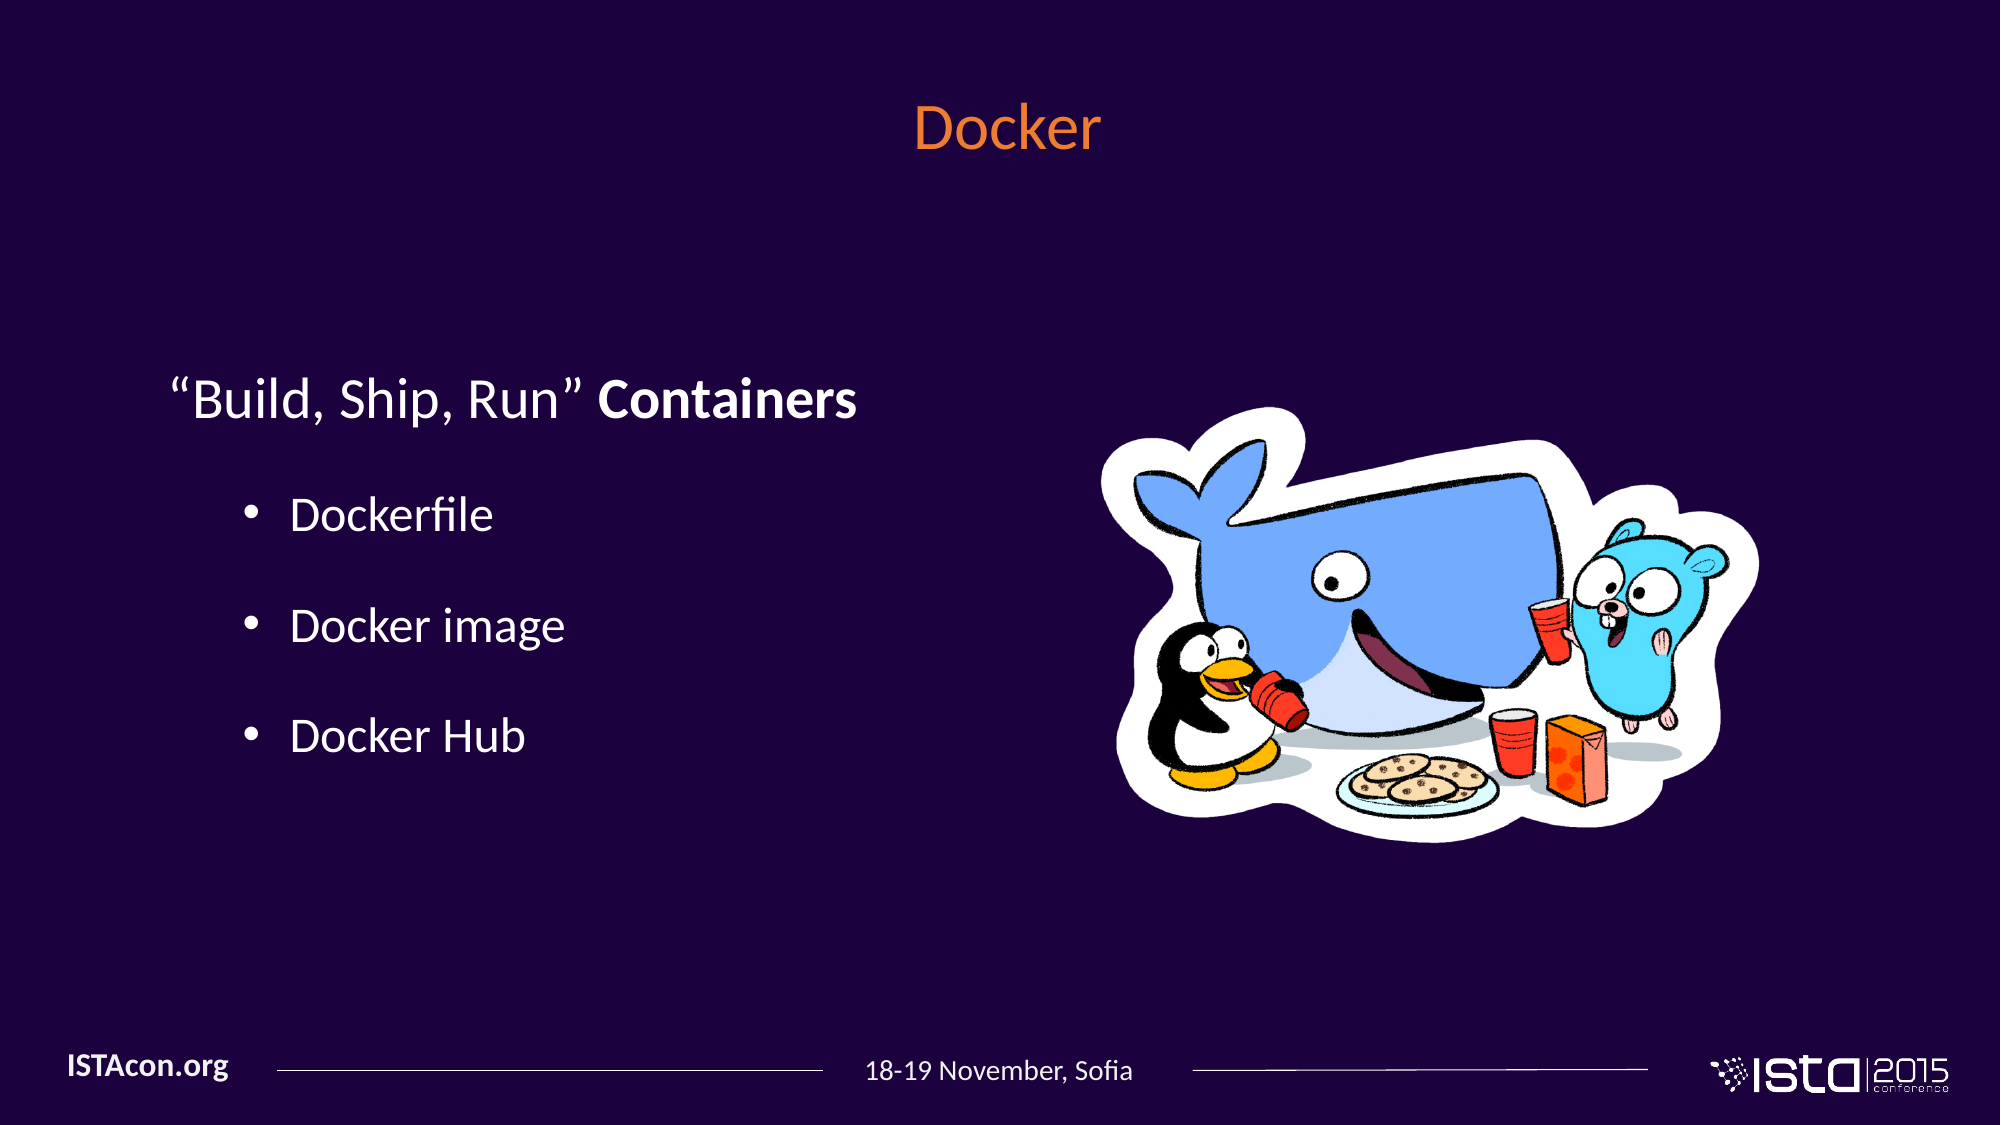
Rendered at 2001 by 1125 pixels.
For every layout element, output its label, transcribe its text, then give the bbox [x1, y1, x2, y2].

picture [1683, 1031, 1976, 1115]
text_box ISTAcon.org [51, 1040, 319, 1101]
picture [1078, 380, 1768, 864]
text_box Docker [242, 75, 1774, 170]
list “Build, Ship, Run” Containers Dockerfile Docker image Docker Hub [152, 318, 1863, 1014]
text_box 18-19 November, Sofia [849, 1048, 1151, 1101]
